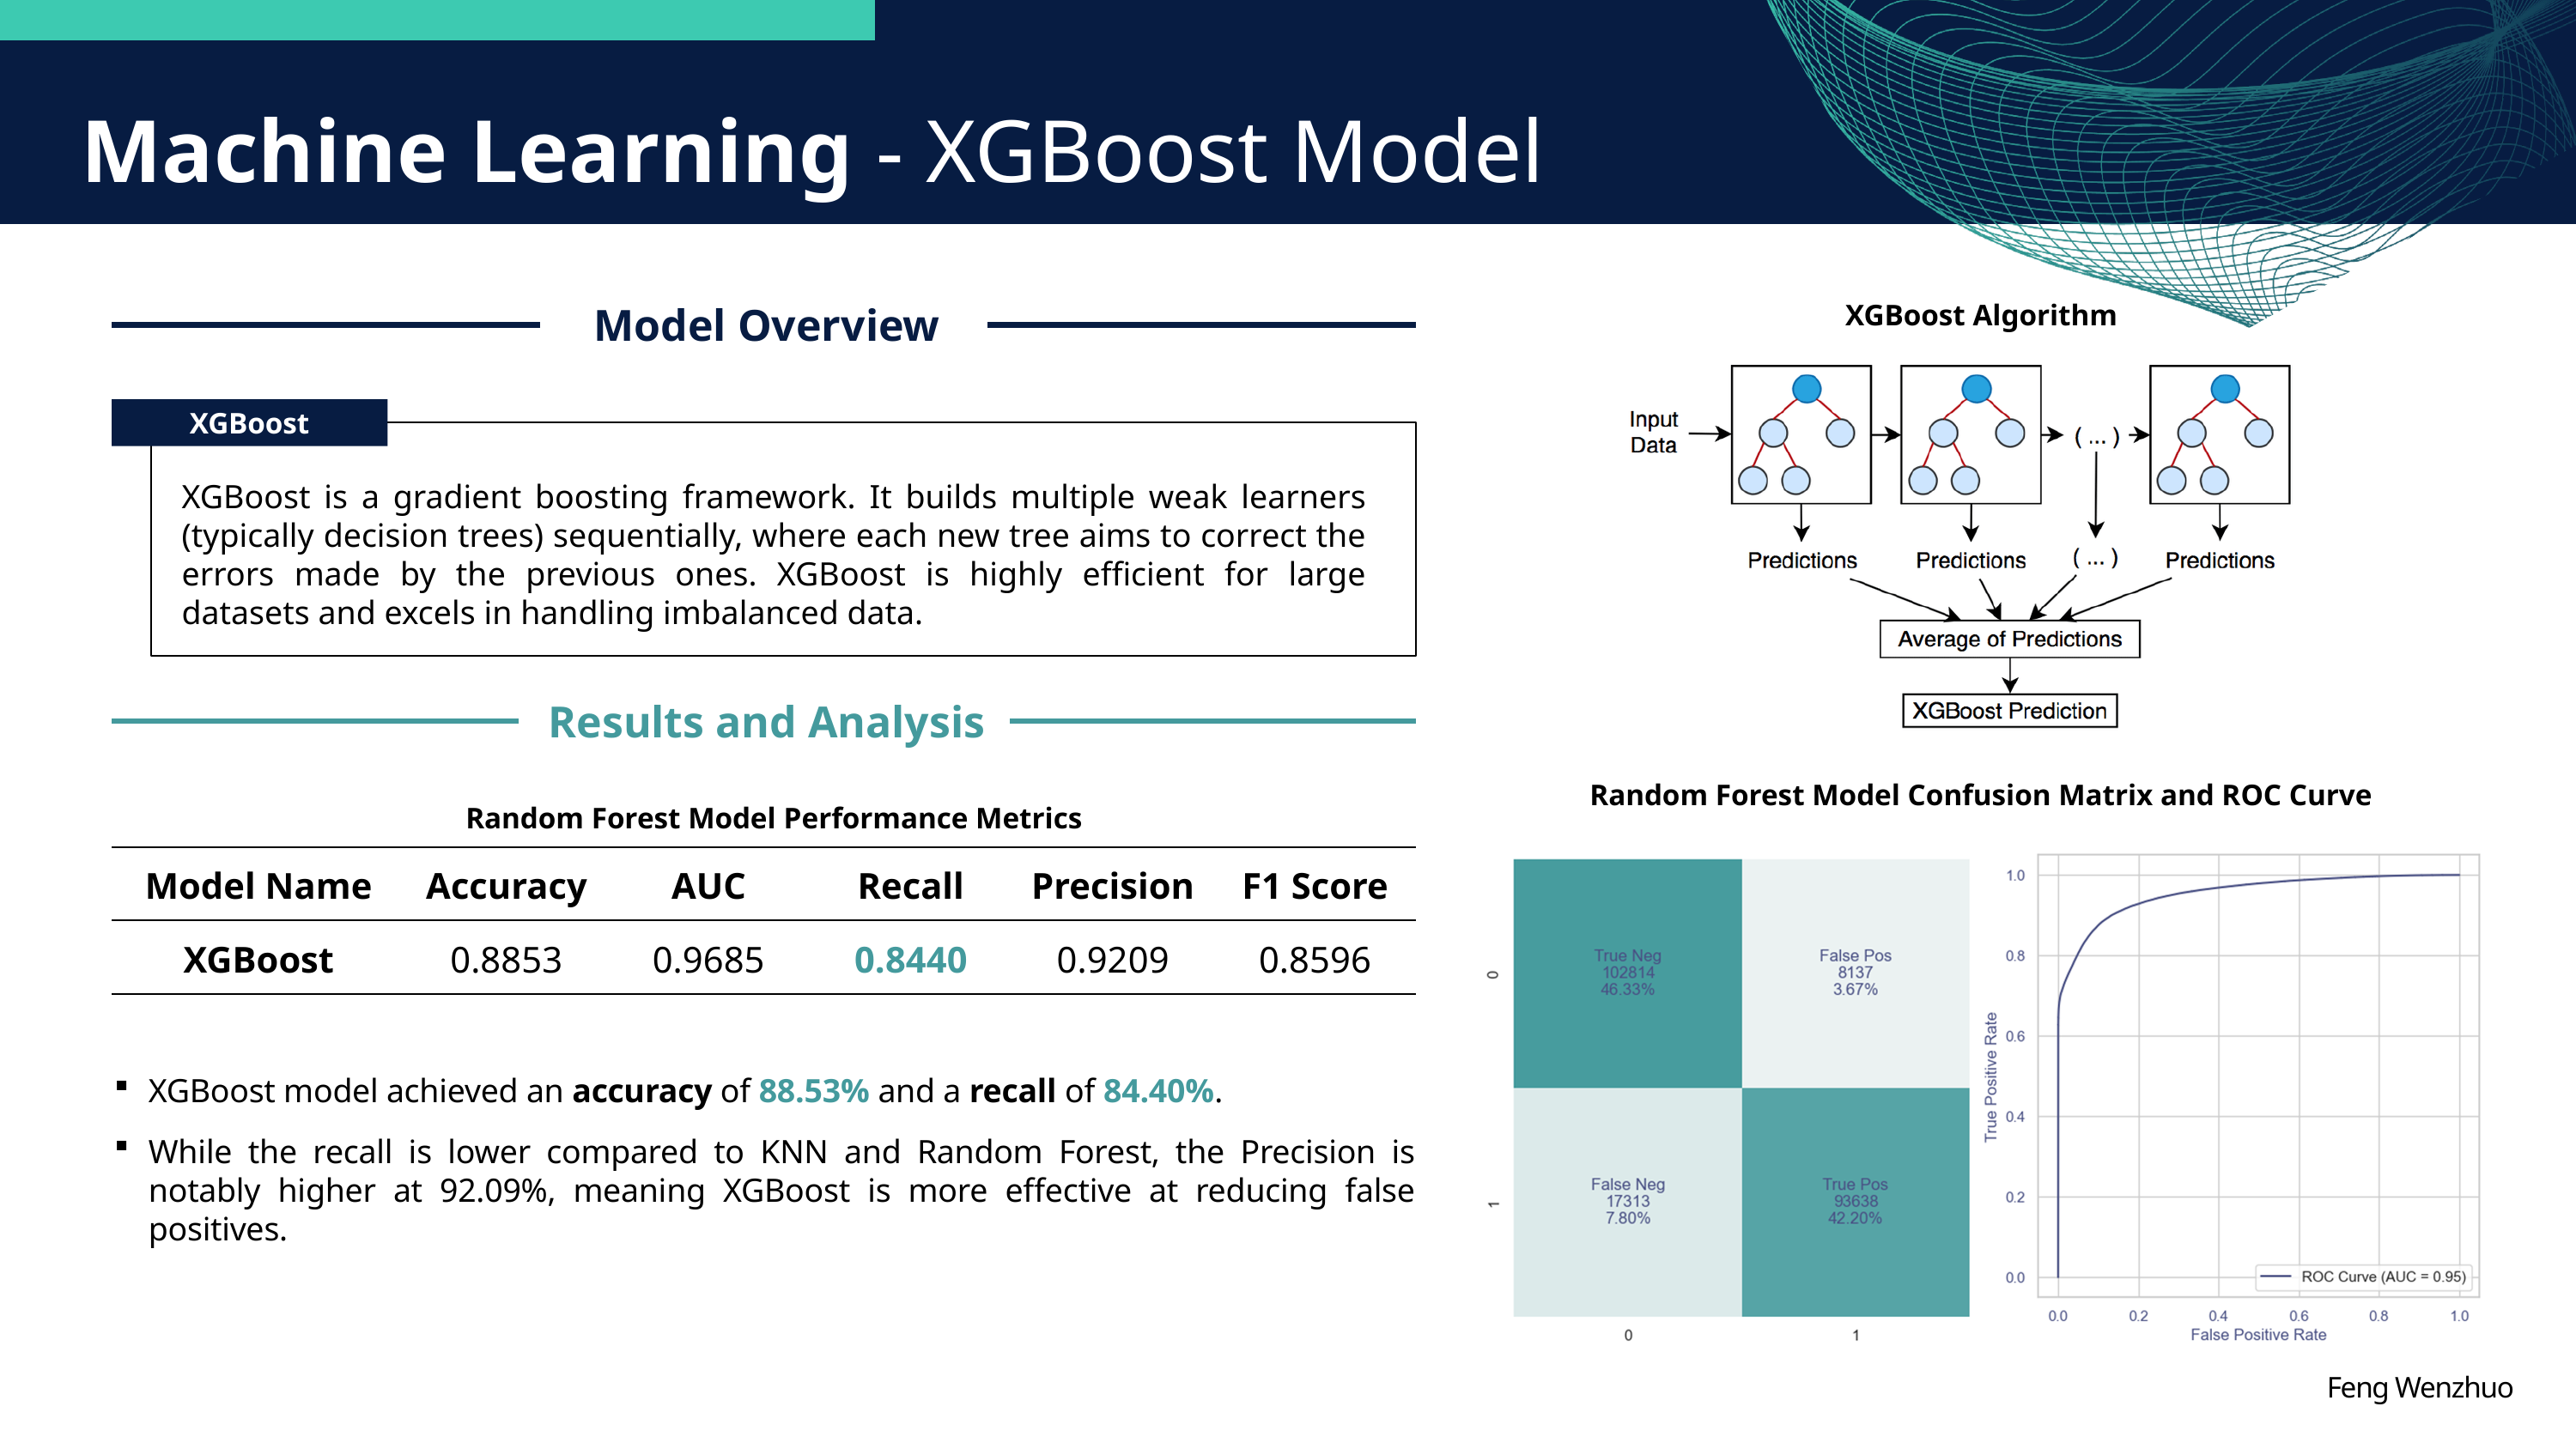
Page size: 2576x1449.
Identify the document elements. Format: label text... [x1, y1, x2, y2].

text_box XGBoost model achieved an accuracy of 88.53% and a recall of 84.40%. While the recall is lower compared to KNN and Random Forest, the Precision is notably higher at 92.09%, meaning XGBoost is more effective at reducing false positives. [112, 1068, 1417, 1247]
table_header Recall [810, 848, 1012, 919]
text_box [111, 398, 1417, 657]
text_box Random Forest Model Performance Metrics [368, 786, 1181, 840]
table_cell XGBoost [112, 921, 405, 993]
table_cell 0.8440 [810, 921, 1012, 993]
table_cell 0.8853 [405, 921, 608, 993]
table_header F1 Score [1214, 848, 1416, 919]
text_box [0, 0, 2576, 287]
table_cell 0.9209 [1012, 921, 1214, 993]
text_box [111, 692, 1417, 748]
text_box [1481, 764, 2482, 1345]
table_header AUC [608, 848, 810, 919]
text_box XGBoost Algorithm [1832, 296, 1951, 334]
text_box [111, 296, 1417, 351]
table_header Model Name [112, 848, 405, 919]
text_box Feng Wenzhuo [2100, 1367, 2515, 1404]
table_cell 0.9685 [608, 921, 810, 993]
table_cell 0.8596 [1214, 921, 1416, 993]
picture [1607, 287, 2324, 736]
table_header Precision [1012, 848, 1214, 919]
table_header Accuracy [405, 848, 608, 919]
